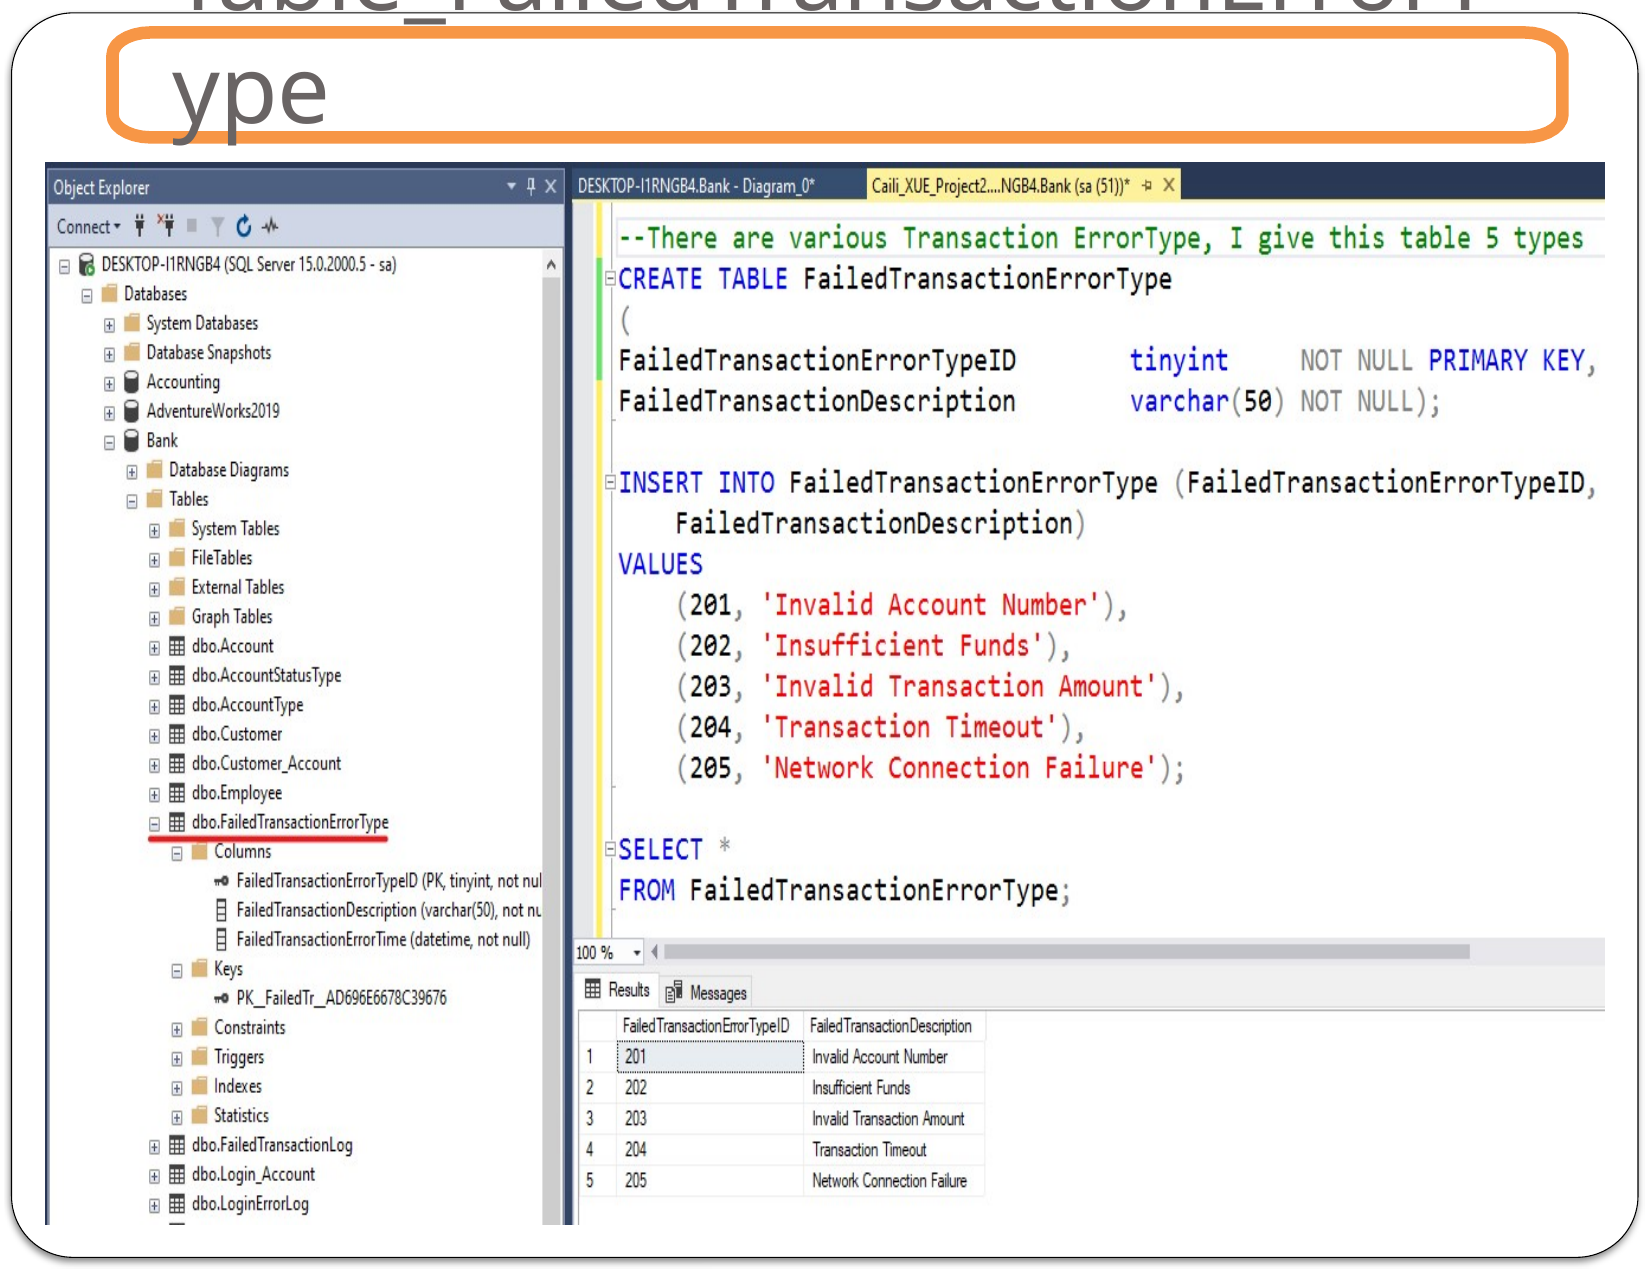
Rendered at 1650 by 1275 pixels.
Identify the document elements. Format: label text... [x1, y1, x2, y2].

title Table_FailedTransactionErrorType [170, 0, 1505, 142]
text_box [1505, 32, 1563, 138]
text_box [112, 32, 170, 138]
picture [45, 162, 1605, 1226]
